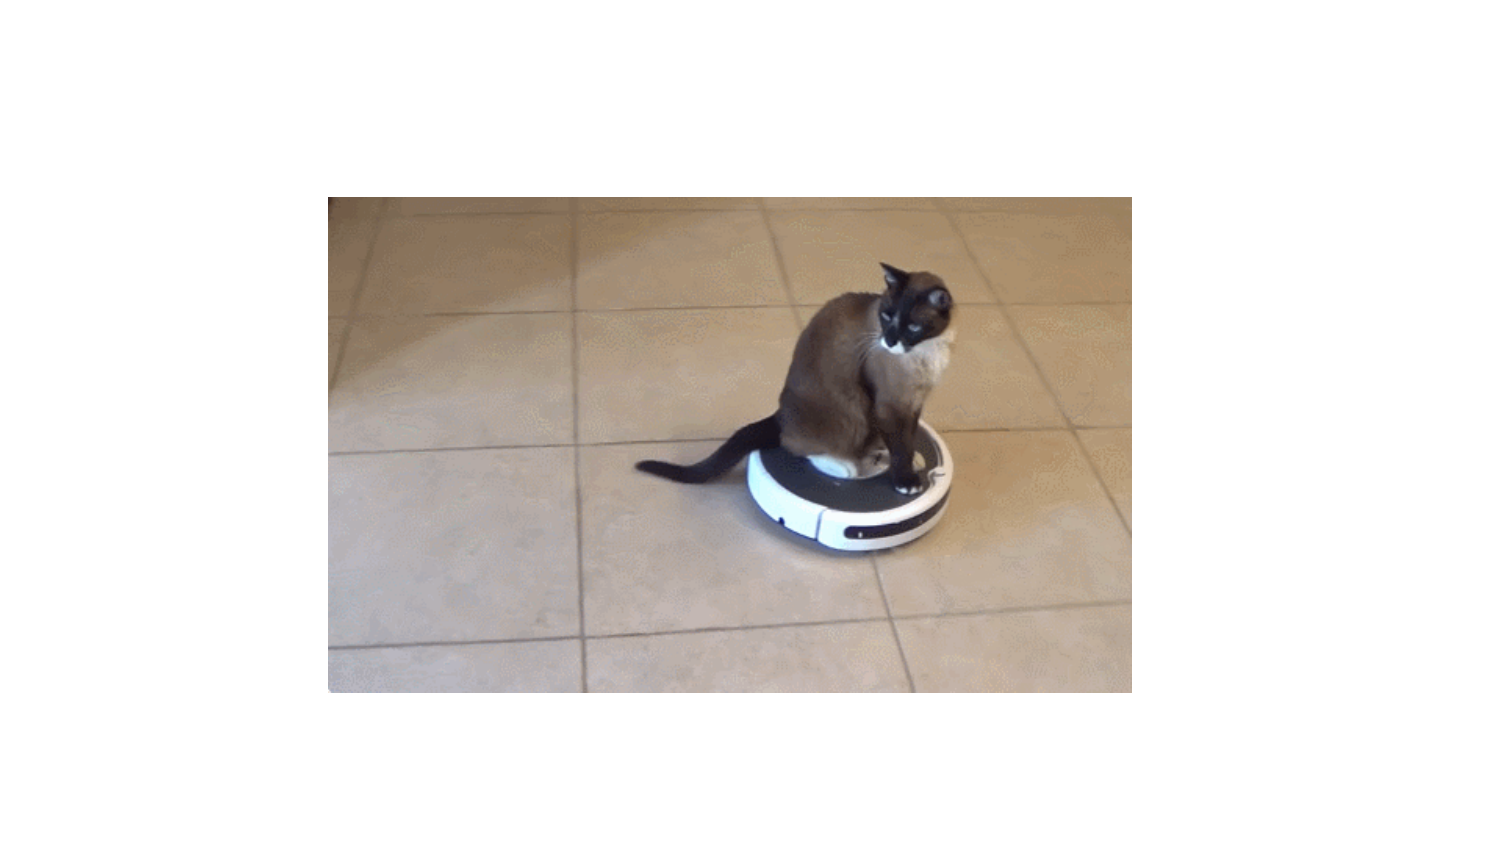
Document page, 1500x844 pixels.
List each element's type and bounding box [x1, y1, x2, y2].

picture [328, 196, 1133, 693]
